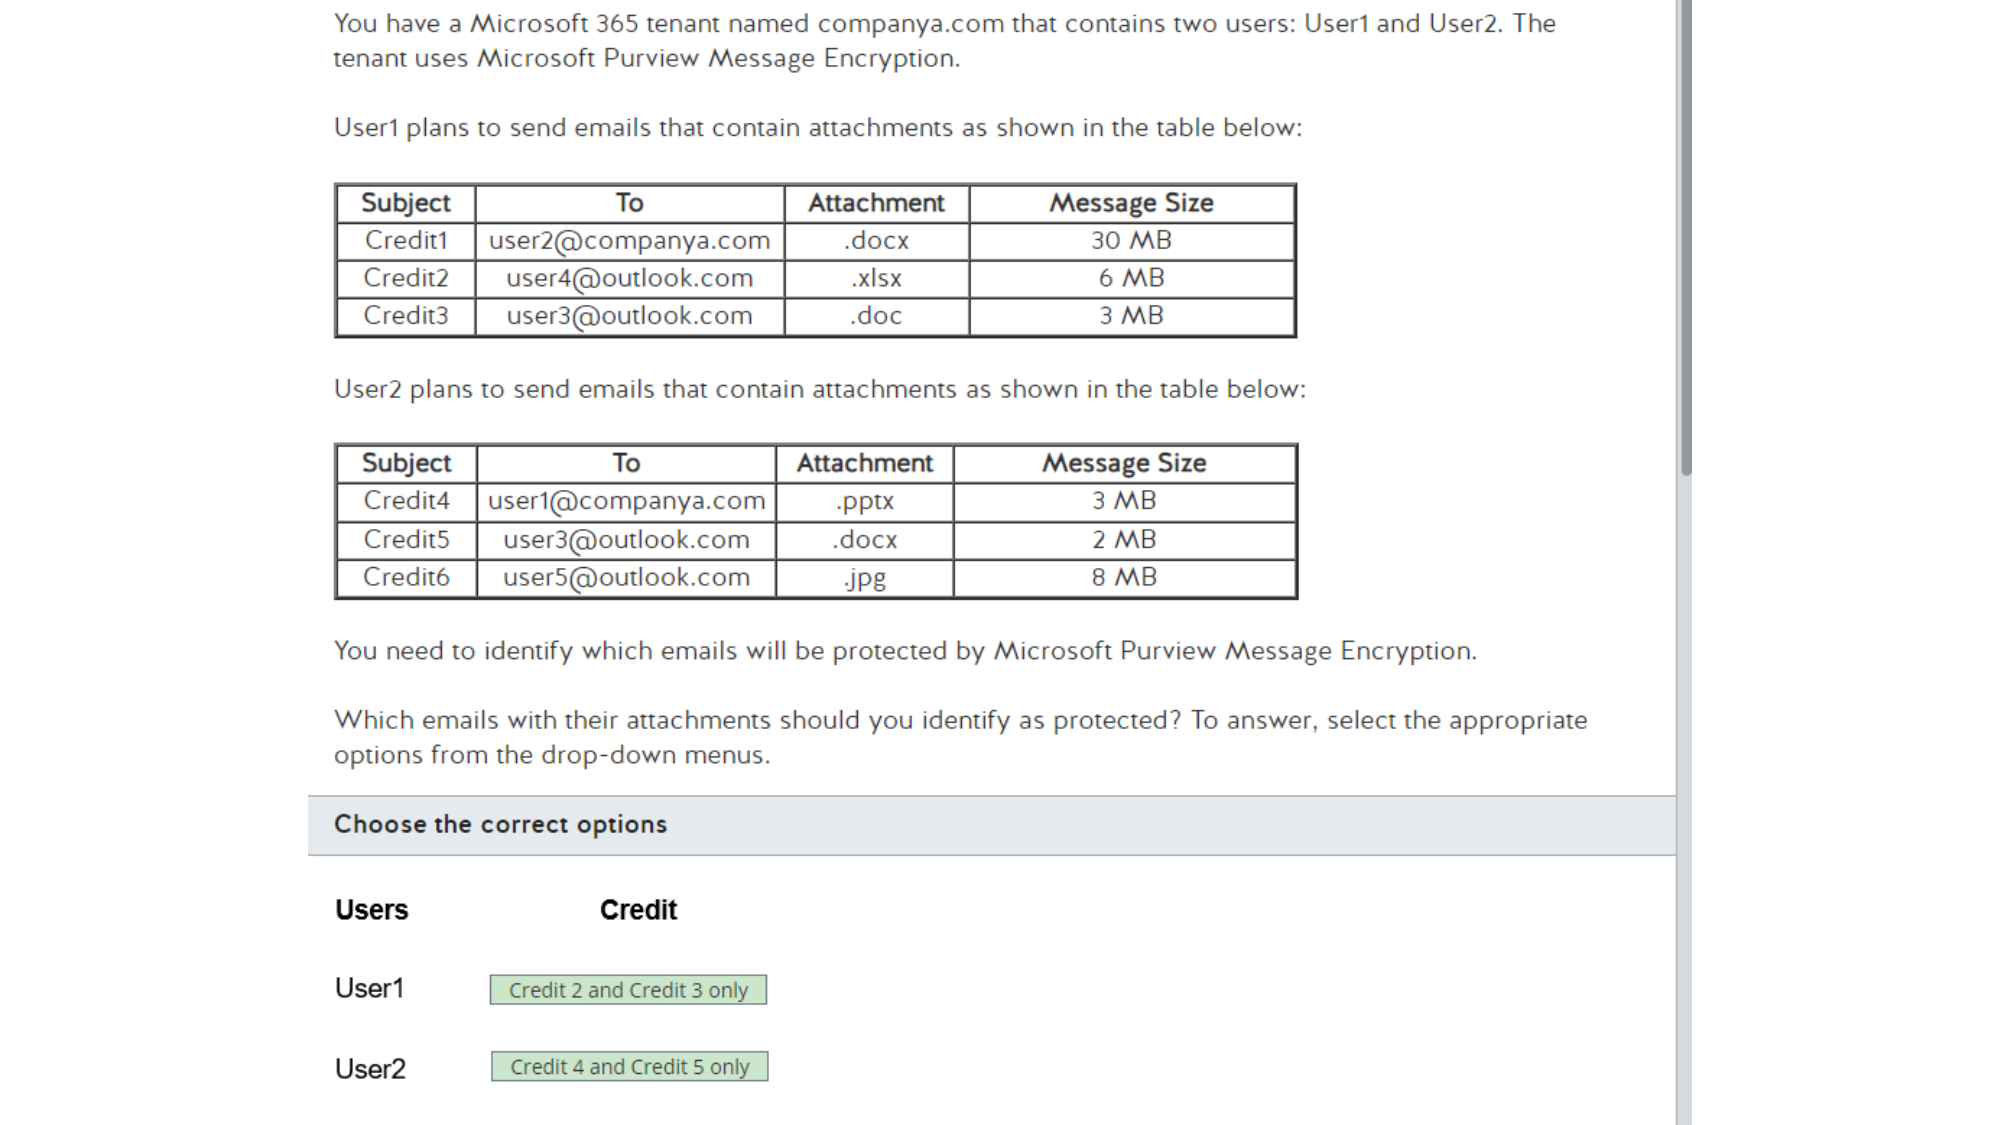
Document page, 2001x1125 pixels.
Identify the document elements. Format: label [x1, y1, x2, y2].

picture [308, 0, 1692, 1125]
